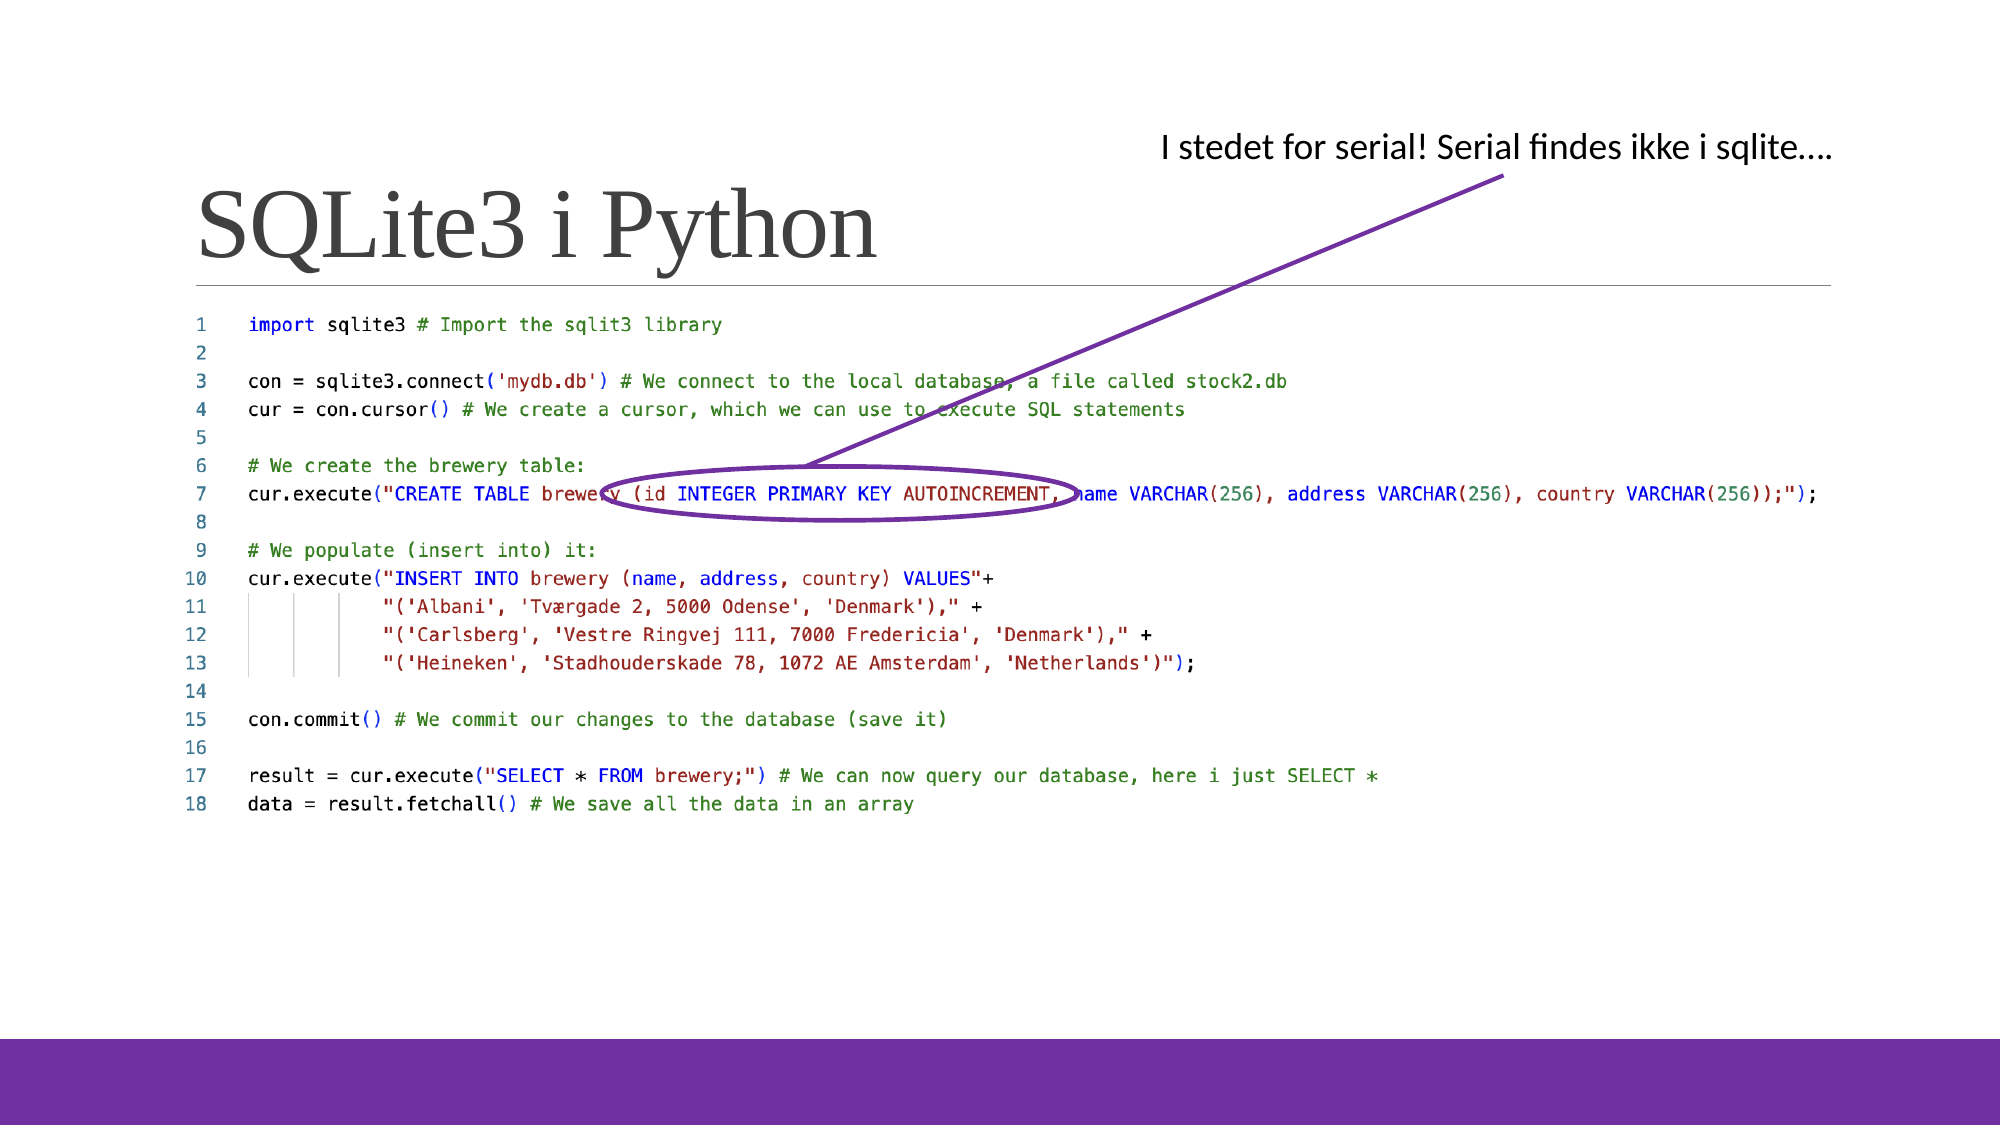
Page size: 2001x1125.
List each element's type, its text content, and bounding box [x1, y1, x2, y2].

text_box I stedet for serial! Serial findes ikke i sqlite…. [1145, 114, 2000, 175]
title SQLite3 i Python [180, 47, 1830, 285]
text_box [804, 174, 1505, 467]
picture [179, 309, 1831, 822]
